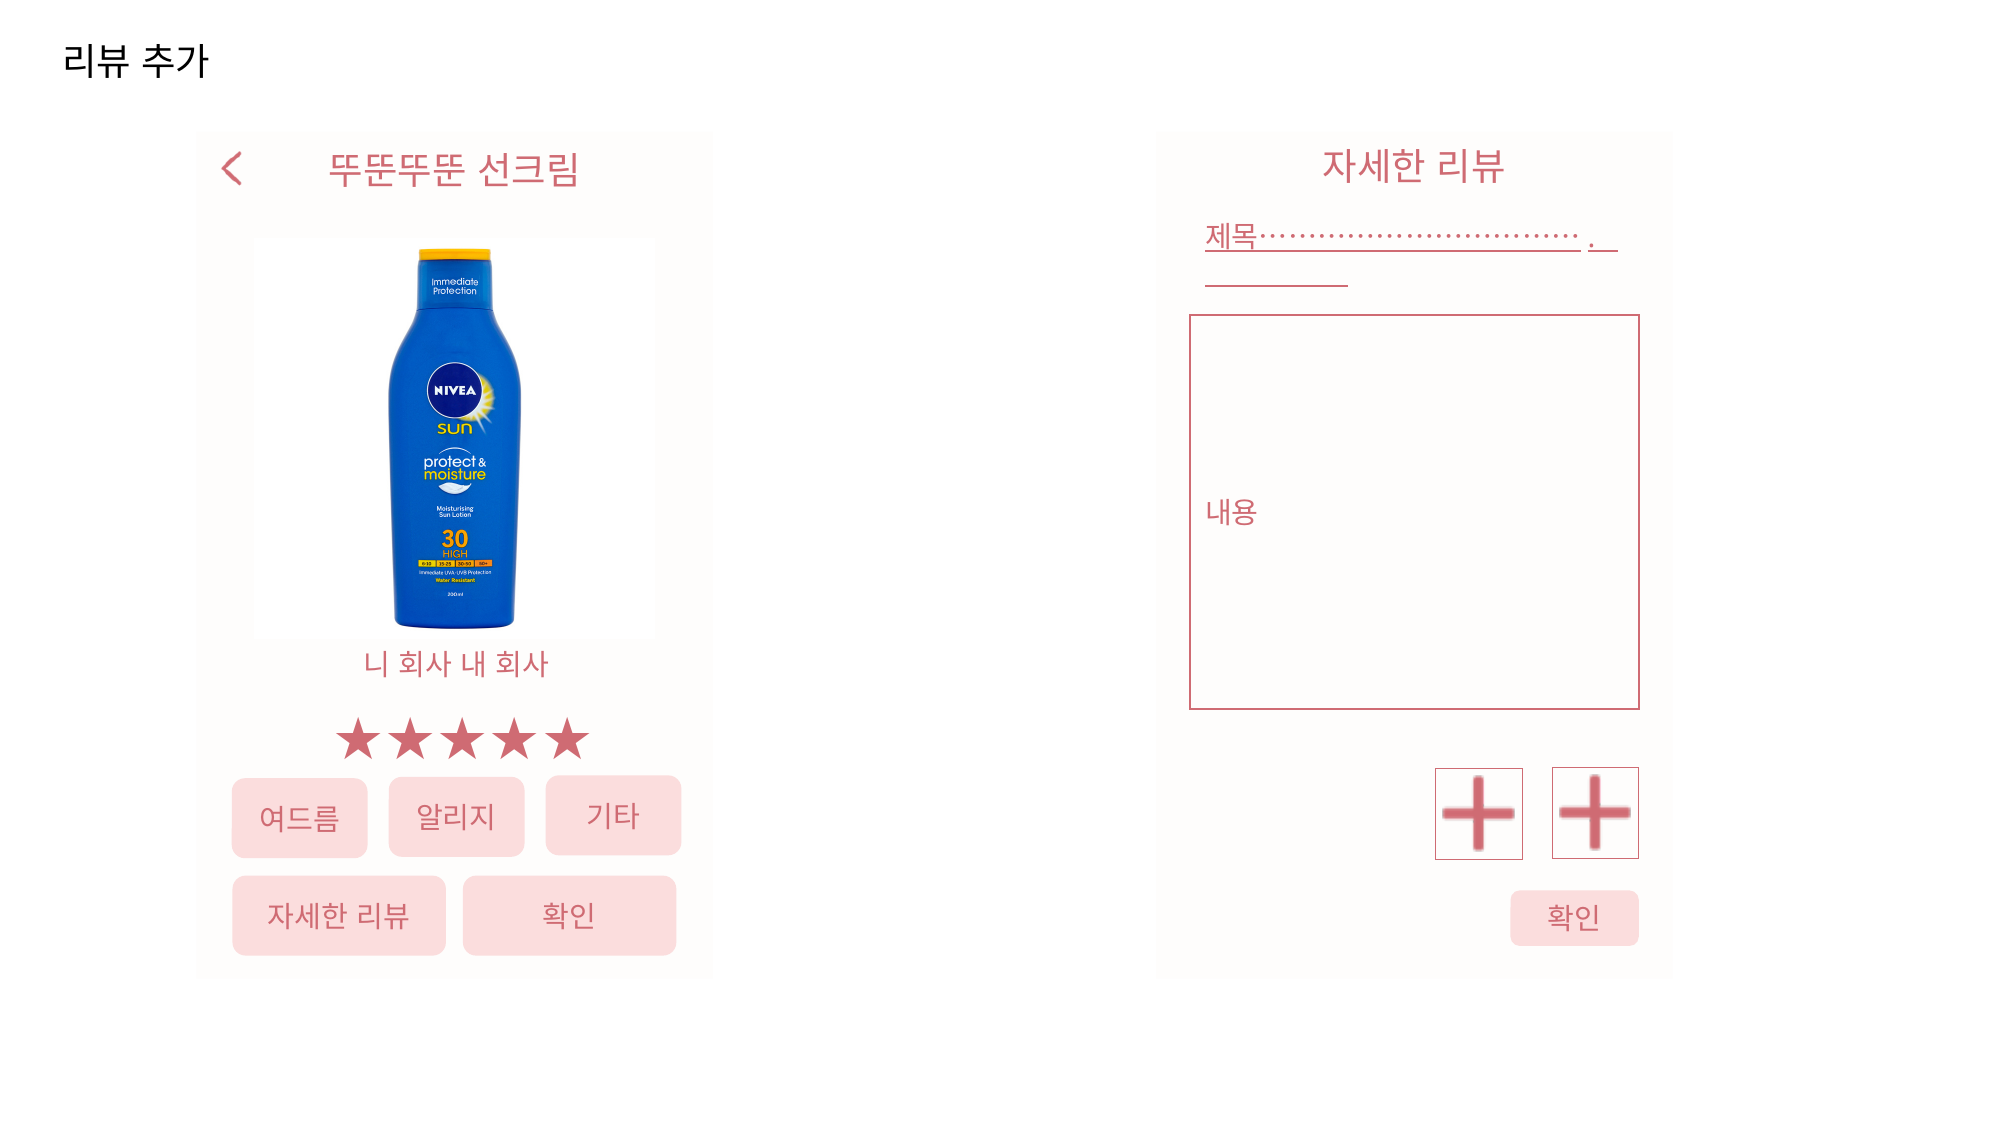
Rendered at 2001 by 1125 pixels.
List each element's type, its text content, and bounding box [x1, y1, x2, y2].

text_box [1156, 131, 1673, 979]
text_box 리뷰 추가 [47, 30, 345, 91]
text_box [196, 131, 722, 979]
